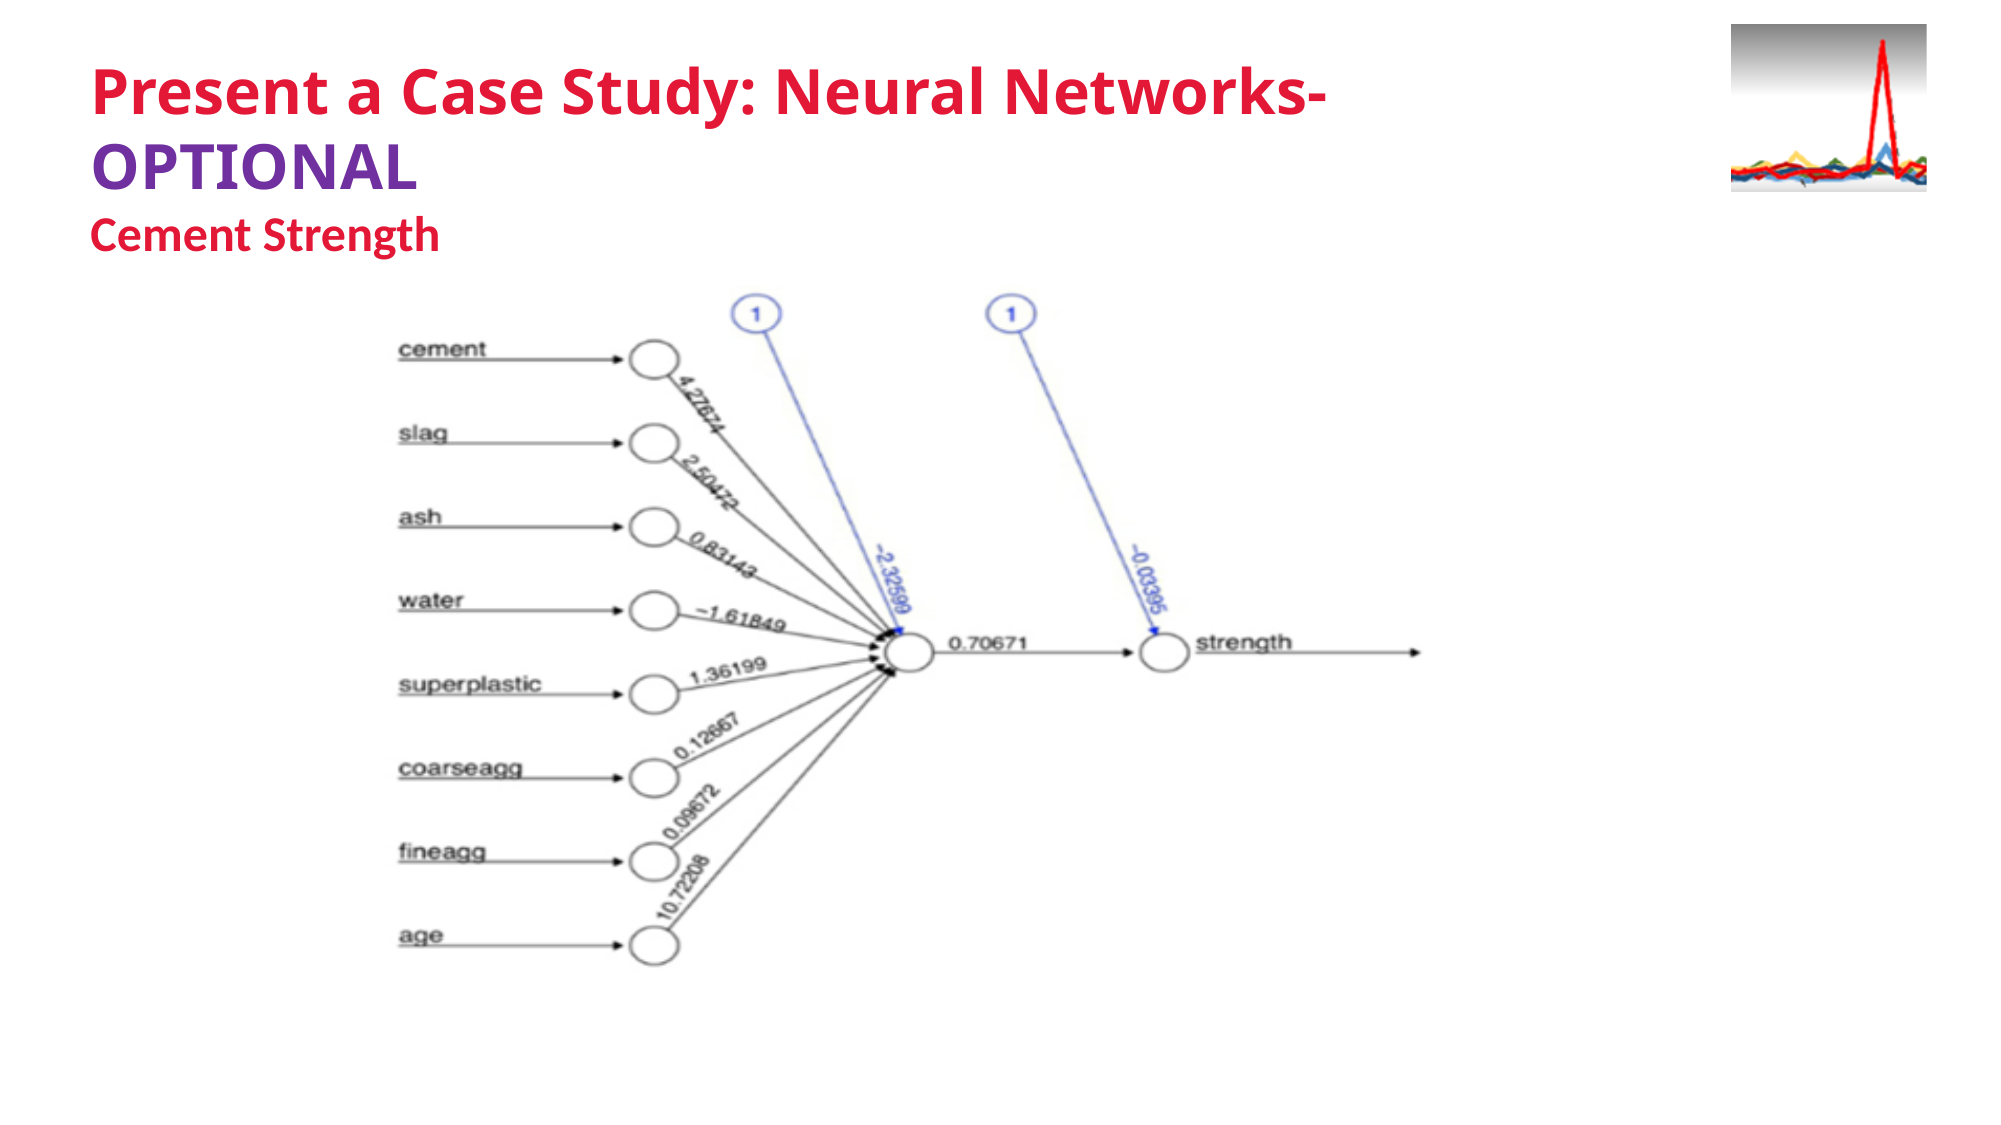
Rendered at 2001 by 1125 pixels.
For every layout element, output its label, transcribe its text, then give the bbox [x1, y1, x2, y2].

text_box [90, 237, 1750, 431]
title Present a Case Study: Neural Networks- OPTIONAL Cement Strength [90, 51, 1644, 237]
picture [1730, 24, 1932, 192]
picture [382, 271, 1457, 979]
